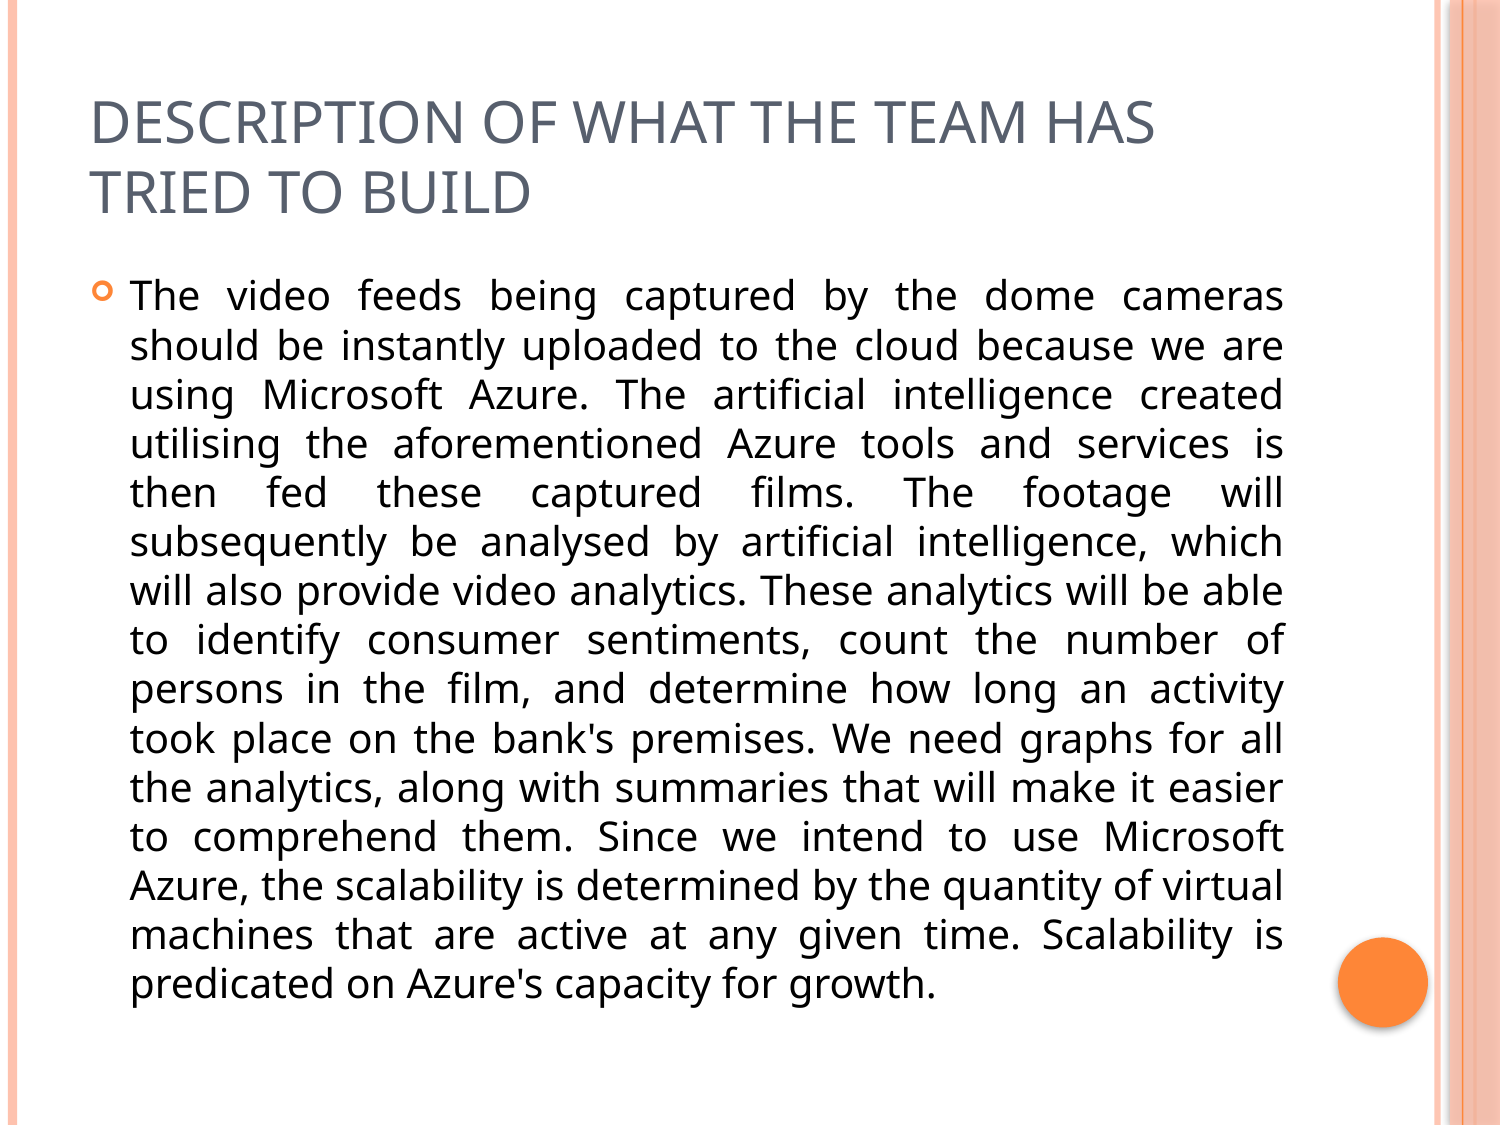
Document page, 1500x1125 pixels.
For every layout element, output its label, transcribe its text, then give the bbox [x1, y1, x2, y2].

list The video feeds being captured by the dome cameras should be instantly uploaded to the cloud because we are using Microsoft Azure. The artificial intelligence created utilising the aforementioned Azure tools and services is then fed these captured films. The footage will subsequently be analysed by artificial intelligence, which will also provide video analytics. These analytics will be able to identify consumer sentiments, count the number of persons in the film, and determine how long an activity took place on the bank's premises. We need graphs for all the analytics, along with summaries that will make it easier to comprehend them. Since we intend to use Microsoft Azure, the scalability is determined by the quantity of virtual machines that are active at any given time. Scalability is predicated on Azure's capacity for growth. [75, 262, 1300, 1062]
title Description of what the team has tried to build [75, 45, 1300, 233]
